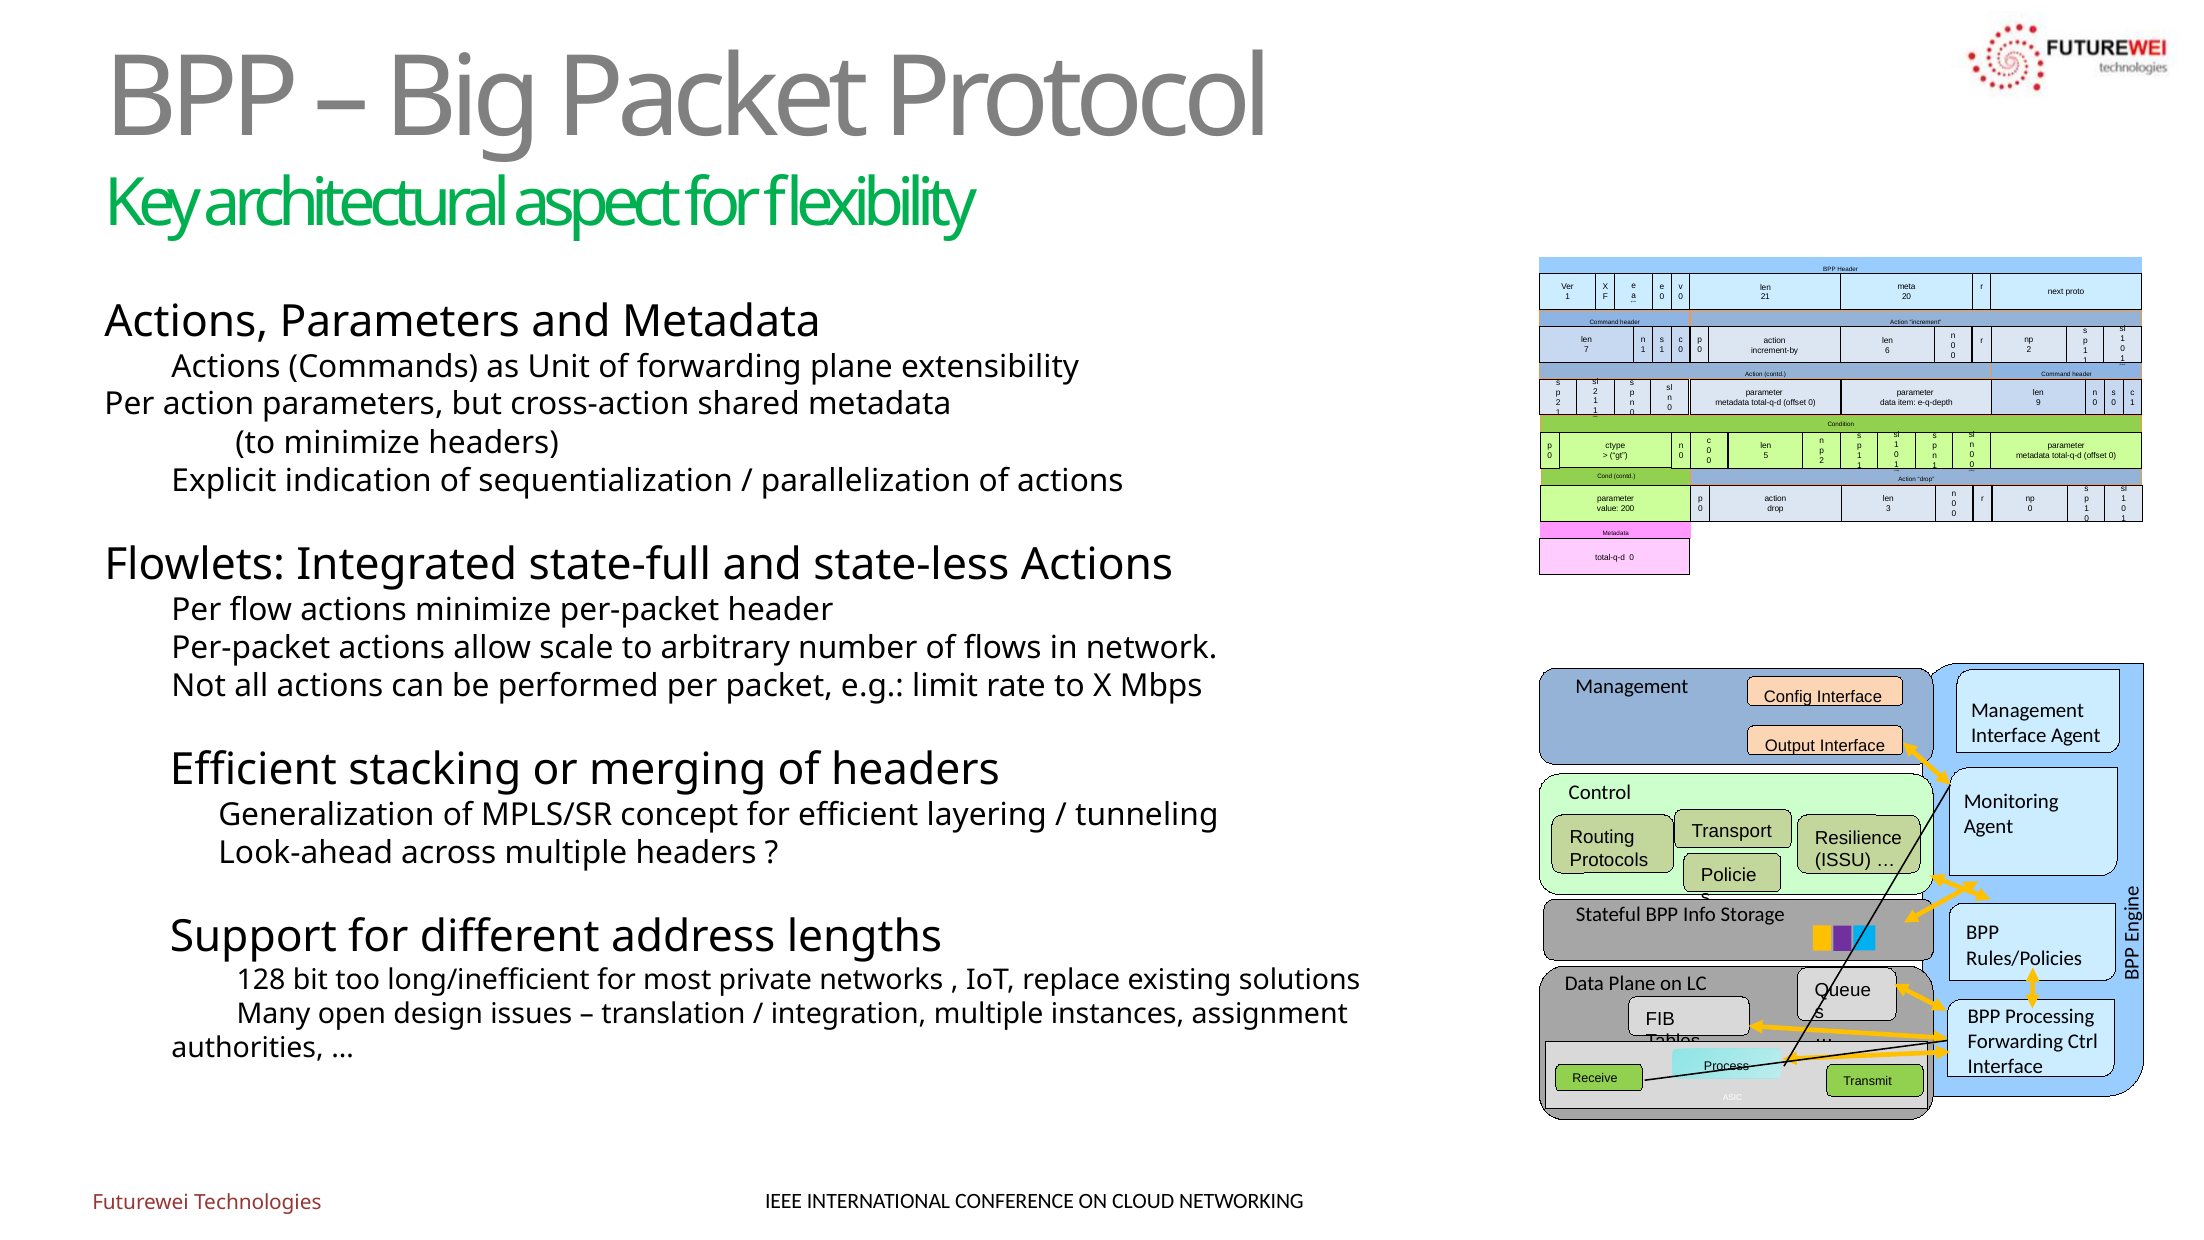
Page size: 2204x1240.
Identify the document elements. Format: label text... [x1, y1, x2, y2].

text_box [1539, 256, 2143, 575]
title BPP – Big Packet Protocol Key architectural aspect for flexibility [101, 20, 2052, 239]
list Actions, Parameters and Metadata Actions (Commands) as Unit of forwarding plane extensibility Per action parameters, but cross-action shared metadata (to minimize headers) Explicit indication of sequentialization / parallelization of actions Flowlets: Integrated state-full and state-less Actions Per flow actions minimize per-packet header Per-packet actions allow scale to arbitrary number of flows in network. Not all actions can be performed per packet, e.g.: limit rate to X Mbps Efficient stacking or merging of headers Generalization of MPLS/SR concept for efficient layering / tunneling Look-ahead across multiple headers ? Support for different address lengths 128 bit too long/inefficient for most private networks , IoT, replace existing solutions Many open design issues – translation / integration, multiple instances, assignment authorities, … [89, 282, 1490, 1108]
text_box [1539, 662, 2152, 1120]
picture [1933, 11, 2199, 99]
